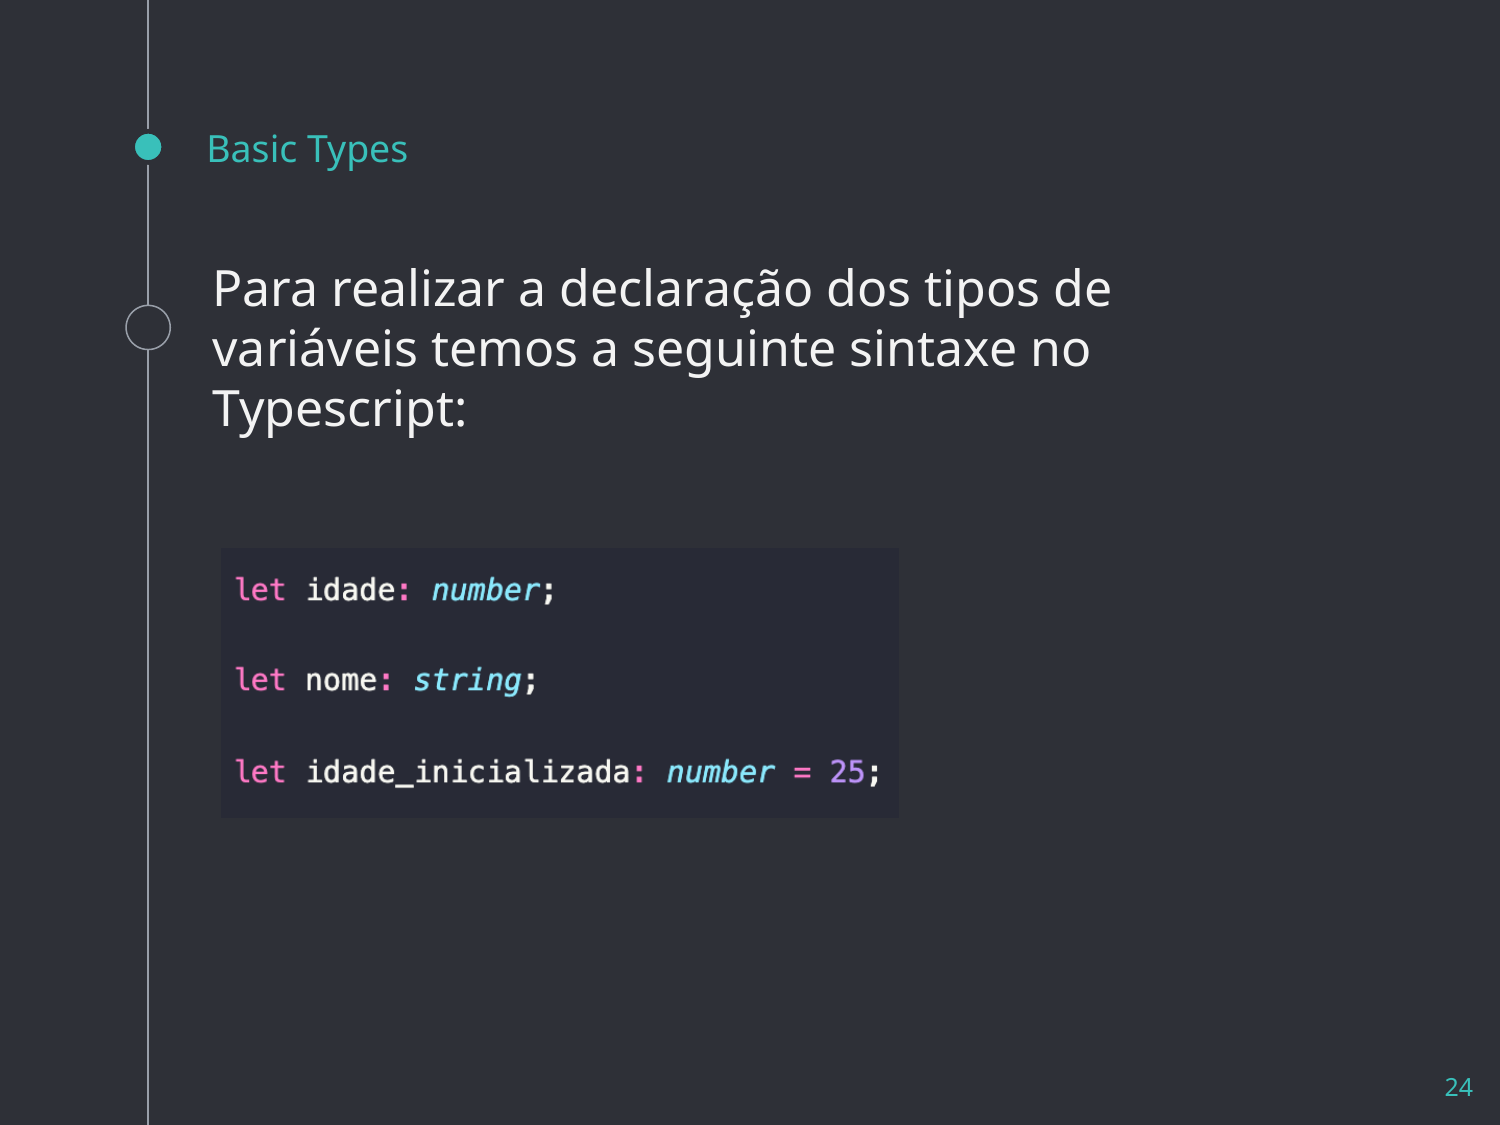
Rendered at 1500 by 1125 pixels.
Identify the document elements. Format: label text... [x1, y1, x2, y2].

picture [221, 548, 900, 818]
slide_number 24 [1398, 1056, 1489, 1125]
title Basic Types [191, 109, 1317, 185]
list Para realizar a declaração dos tipos de variáveis temos a seguinte sintaxe no Typescript: [191, 241, 1317, 1057]
